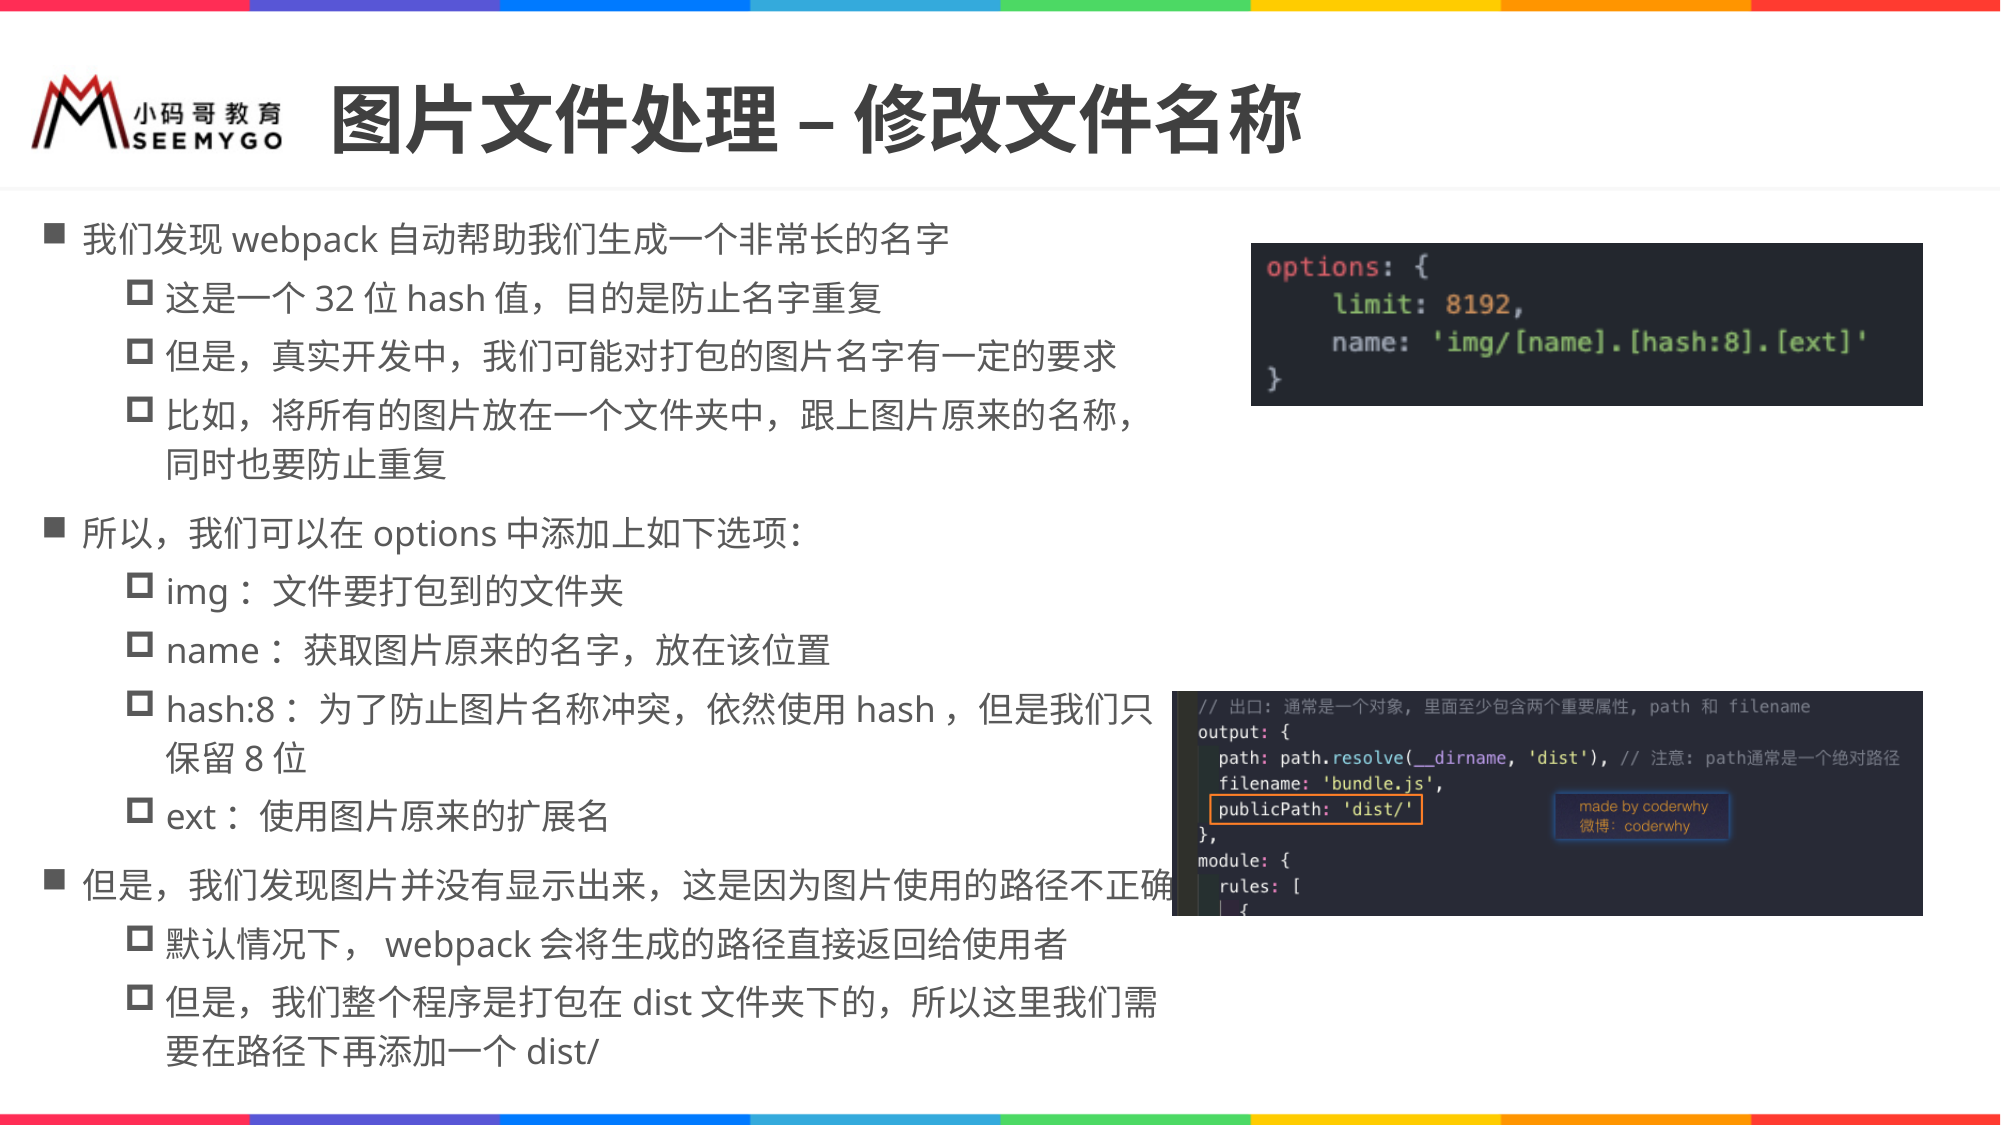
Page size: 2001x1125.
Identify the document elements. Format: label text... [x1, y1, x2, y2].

title 图片文件处理 – 修改文件名称 [314, 64, 1968, 182]
list 我们发现webpack自动帮助我们生成一个非常长的名字 这是一个32位hash值，目的是防止名字重复 但是，真实开发中，我们可能对打包的图片名字有一定的要求 比如，将所有的图片放在一个文件夹中，跟上图片原来的名称，同时也要防止重复 所以，我们可以在options中添加上如下选项： img：文件要打包到的文件夹 name：获取图片原来的名字，放在该位置 hash:8：为了防止图片名称冲突，依然使用hash，但是我们只保留8位 ext：使用图片原来的扩展名 但是，我们发现图片并没有显示出来，这是因为图片使用的路径不正确 默认情况下，webpack会将生成的路径直接返回给使用者 但是，我们整个程序是打包在dist文件夹下的，所以这里我们需要在路径下再添加一个dist/ [26, 203, 1196, 1097]
picture [0, 0, 2001, 1125]
